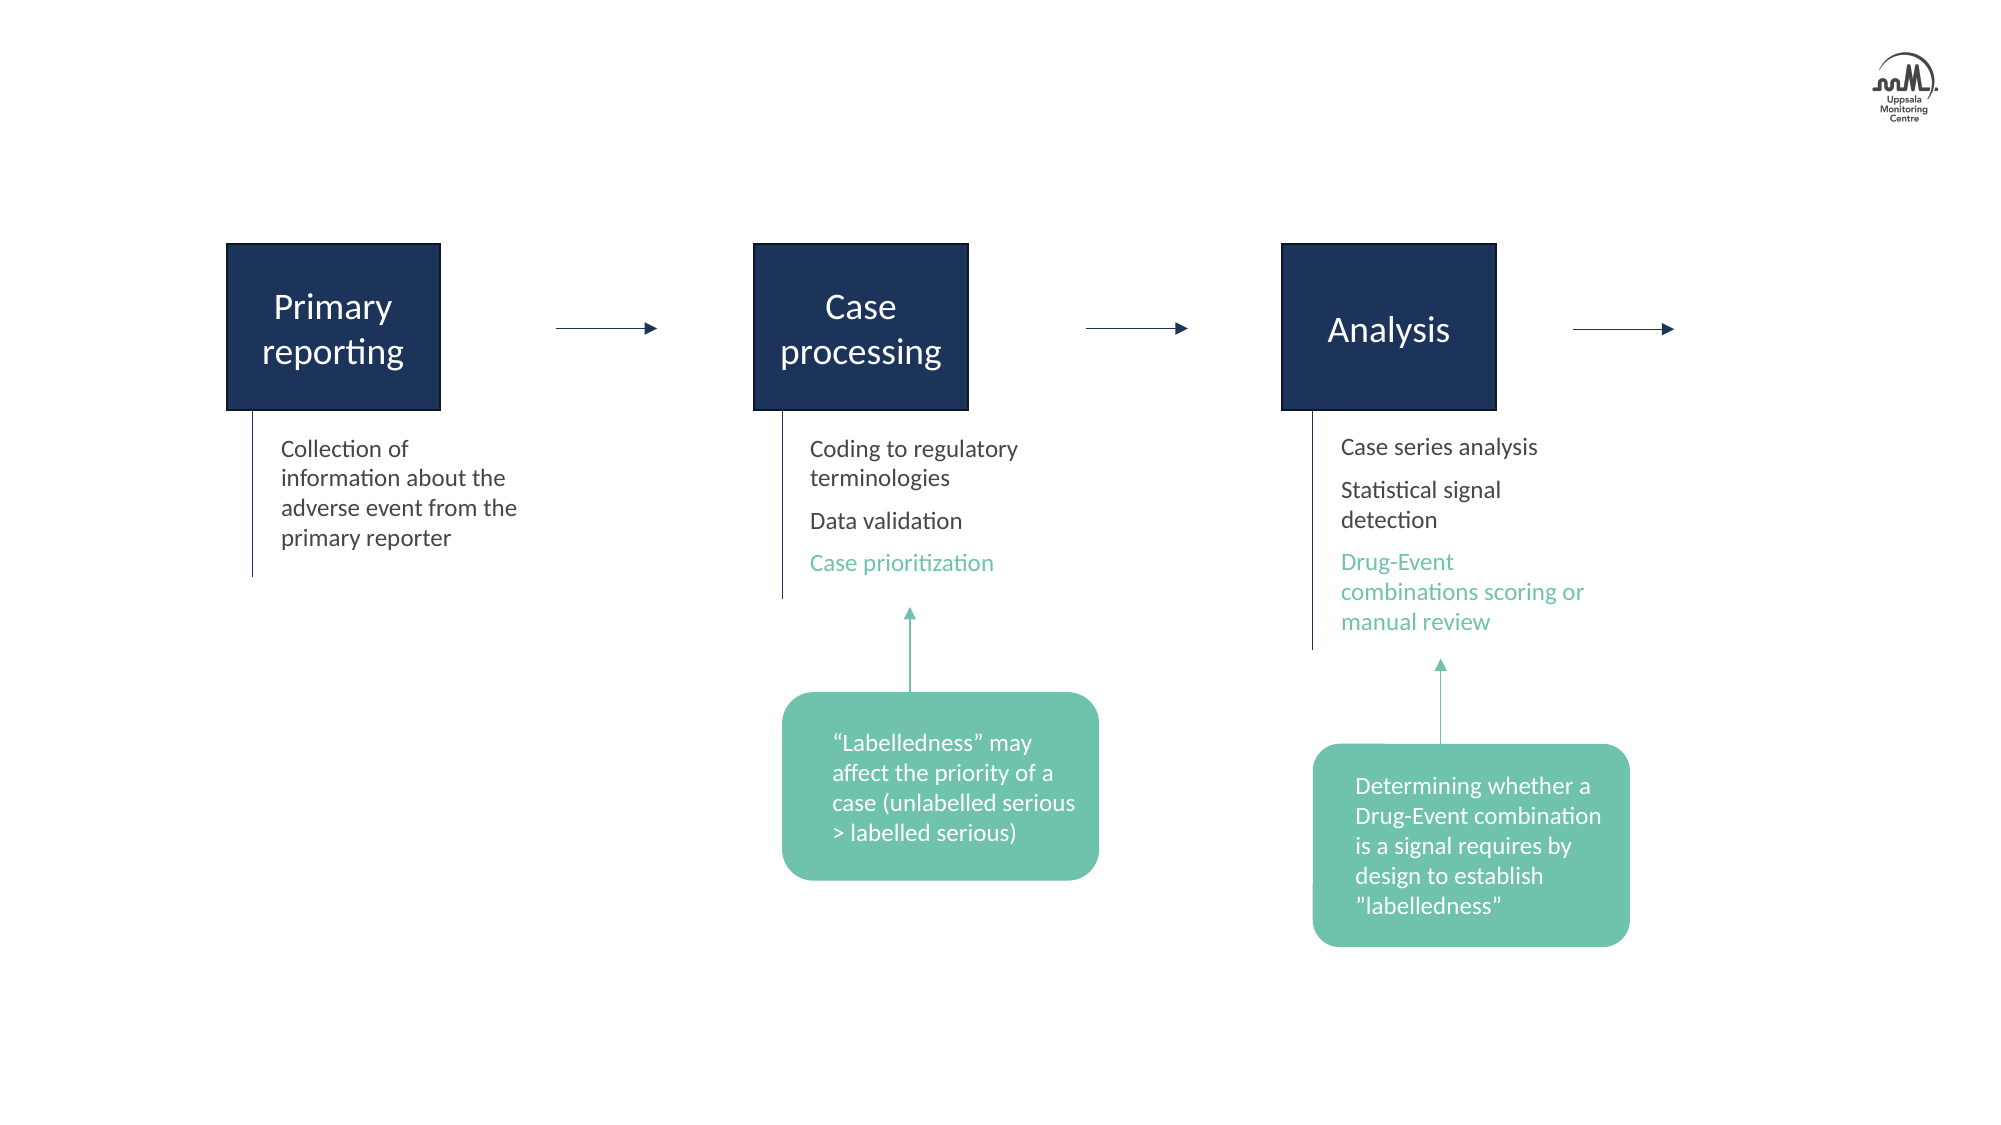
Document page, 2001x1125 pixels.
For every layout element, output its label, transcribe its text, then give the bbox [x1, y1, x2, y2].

text_box Analysis [1281, 243, 1497, 411]
text_box Case series analysis Statistical signal detection Drug-Event combinations scoring or manual review [1326, 423, 1610, 643]
text_box Determining whether a Drug-Event combination is a signal requires by design to establish ”labelledness” [1340, 762, 1624, 927]
picture [1846, 32, 1963, 149]
text_box Primary reporting [226, 243, 441, 411]
text_box Case processing [753, 243, 969, 411]
text_box [1311, 742, 1631, 949]
text_box [781, 691, 1100, 882]
text_box Coding to regulatory terminologies Data validation Case prioritization [795, 424, 1079, 585]
text_box “Labelledness” may affect the priority of a case (unlabelled serious > labelled serious) [817, 719, 1101, 854]
text_box Collection of information about the adverse event from the primary reporter [266, 424, 550, 560]
